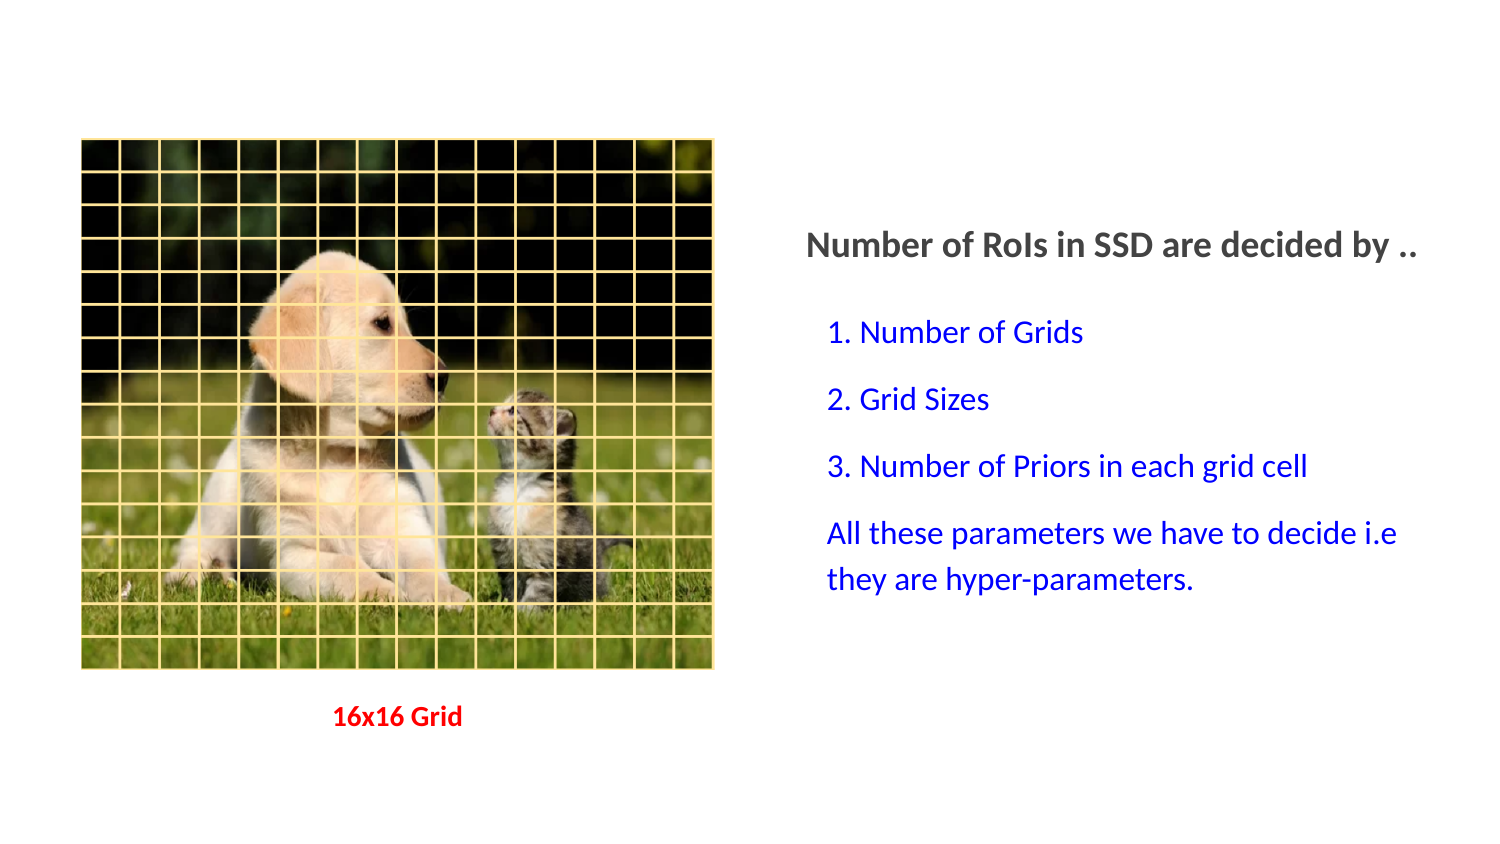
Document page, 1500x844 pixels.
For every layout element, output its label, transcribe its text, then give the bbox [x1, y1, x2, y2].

text_box Number of RoIs in SSD are decided by .. [769, 151, 1456, 328]
picture [80, 138, 715, 670]
text_box 16x16 Grid [159, 682, 636, 751]
text_box 1. Number of Grids 2. Grid Sizes 3. Number of Priors in each grid cell All these parameters we have to decide i.e they are hyper-parameters. [811, 281, 1456, 620]
